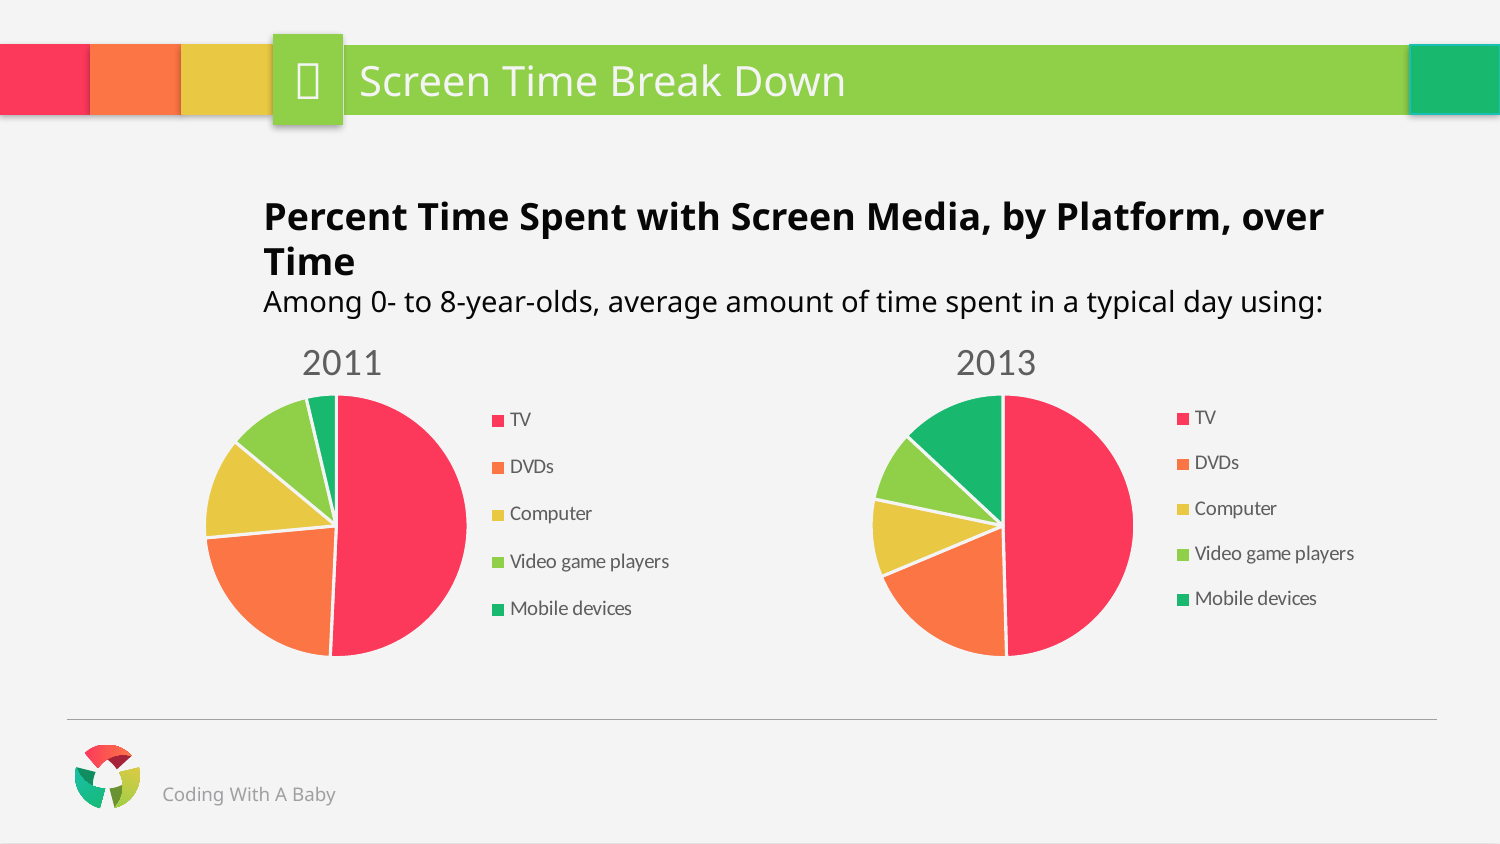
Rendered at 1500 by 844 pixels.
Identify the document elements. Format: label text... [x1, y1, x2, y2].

chart [181, 309, 695, 666]
text_box [181, 44, 243, 115]
chart [799, 309, 1411, 666]
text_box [248, 34, 369, 125]
title Screen Time Break Down [373, 45, 1407, 115]
text_box [90, 44, 180, 115]
text_box [1409, 44, 1500, 115]
text_box [0, 44, 89, 115]
text_box Percent Time Spent with Screen Media, by Platform, over Time Among 0- to 8-year-olds, average amount of time spent in a typical day using: [248, 185, 1367, 326]
